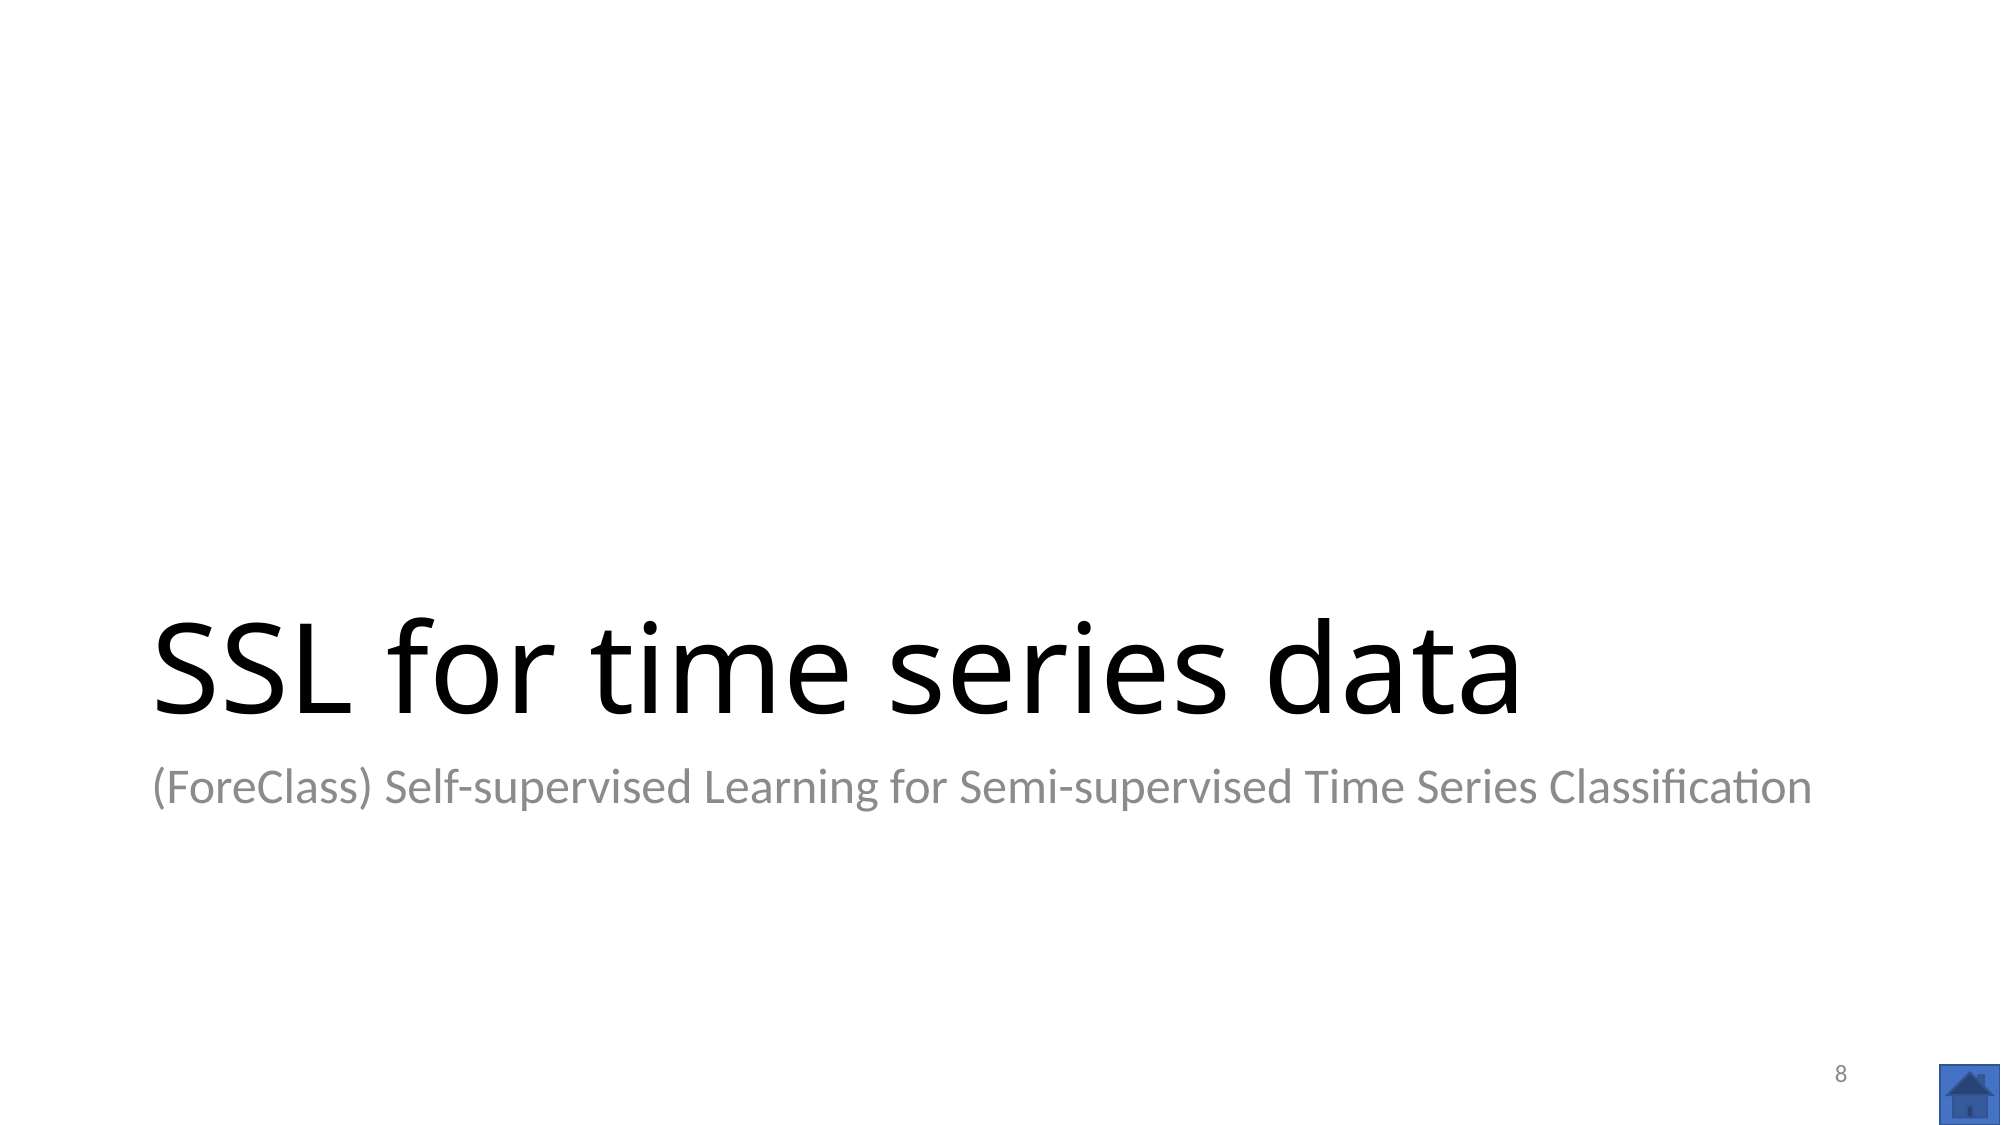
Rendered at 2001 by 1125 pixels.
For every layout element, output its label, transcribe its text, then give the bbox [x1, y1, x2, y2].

list (ForeClass) Self-supervised Learning for Semi-supervised Time Series Classification [136, 752, 1862, 999]
text_box [1939, 1064, 2000, 1125]
title SSL for time series data [136, 280, 1862, 749]
slide_number 8 [1412, 1042, 1863, 1103]
